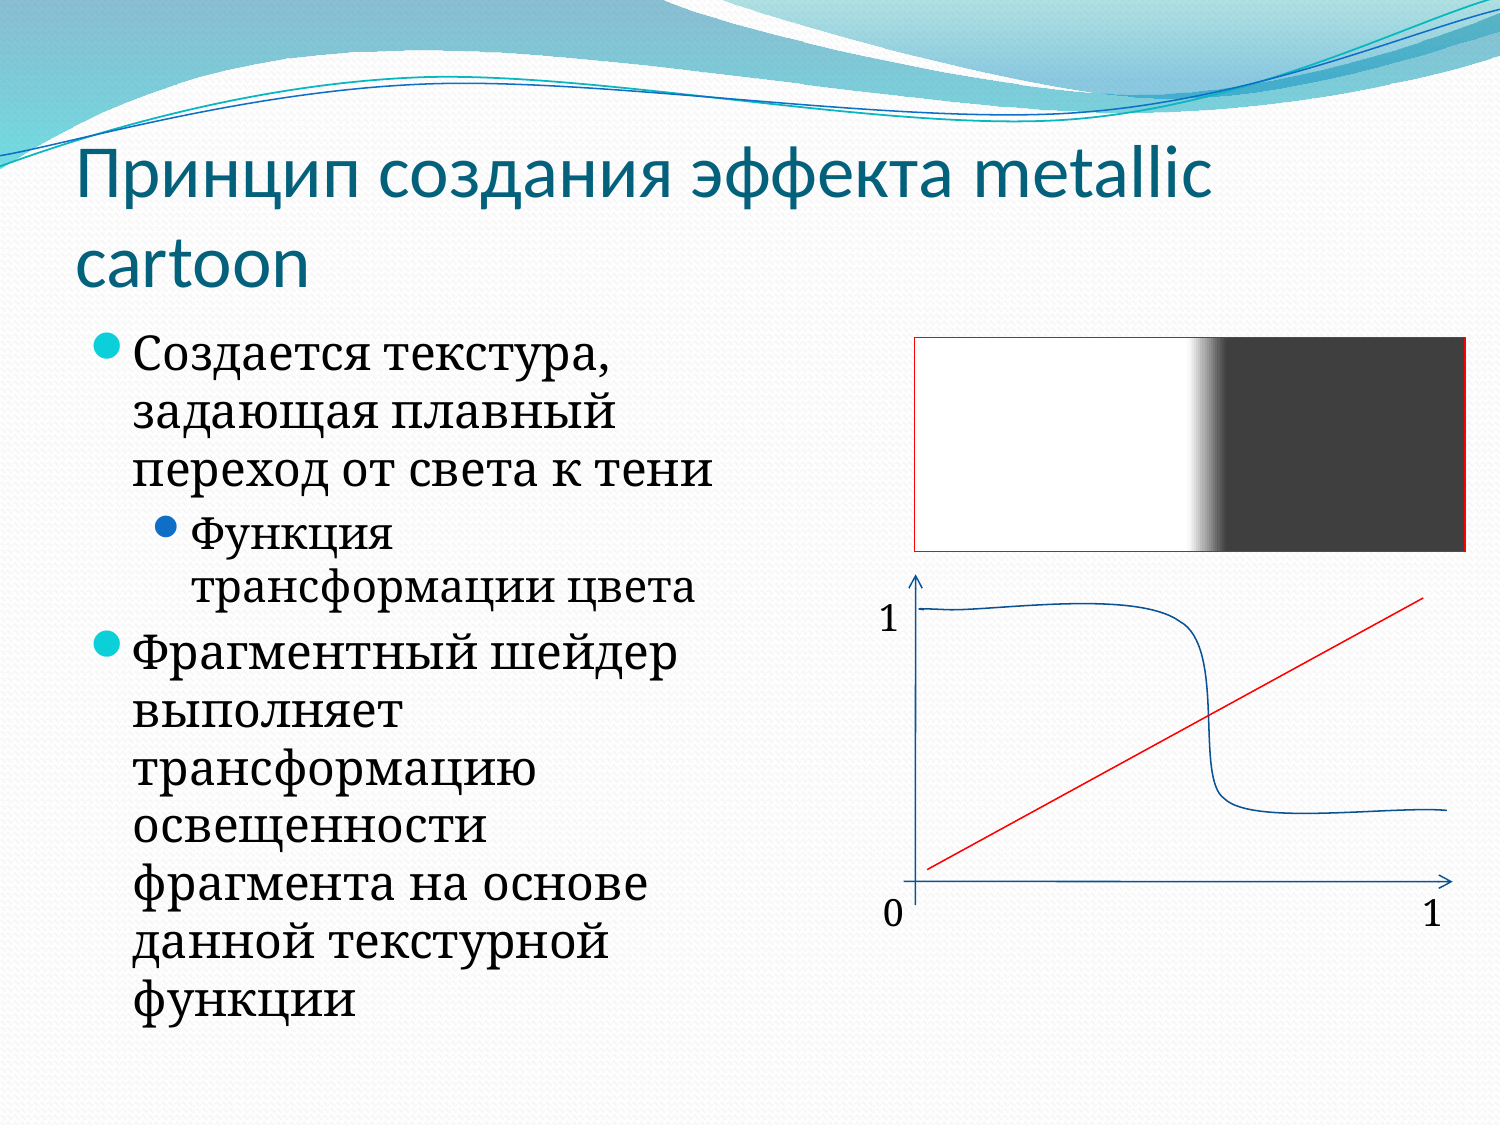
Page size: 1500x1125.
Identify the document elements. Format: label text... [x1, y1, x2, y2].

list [915, 337, 1465, 551]
text_box [1431, 804, 1447, 812]
title Принцип создания эффекта metallic cartoon [75, 115, 1425, 303]
text_box 1 [1407, 881, 1458, 942]
list Создается текстура, задающая плавный переход от света к тени Функция трансформации цвета Фрагментный шейдер выполняет трансформацию освещенности фрагмента на основе данной текстурной функции [75, 314, 738, 1043]
text_box 0 [868, 881, 919, 942]
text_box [926, 597, 1424, 870]
text_box 1 [863, 586, 915, 646]
